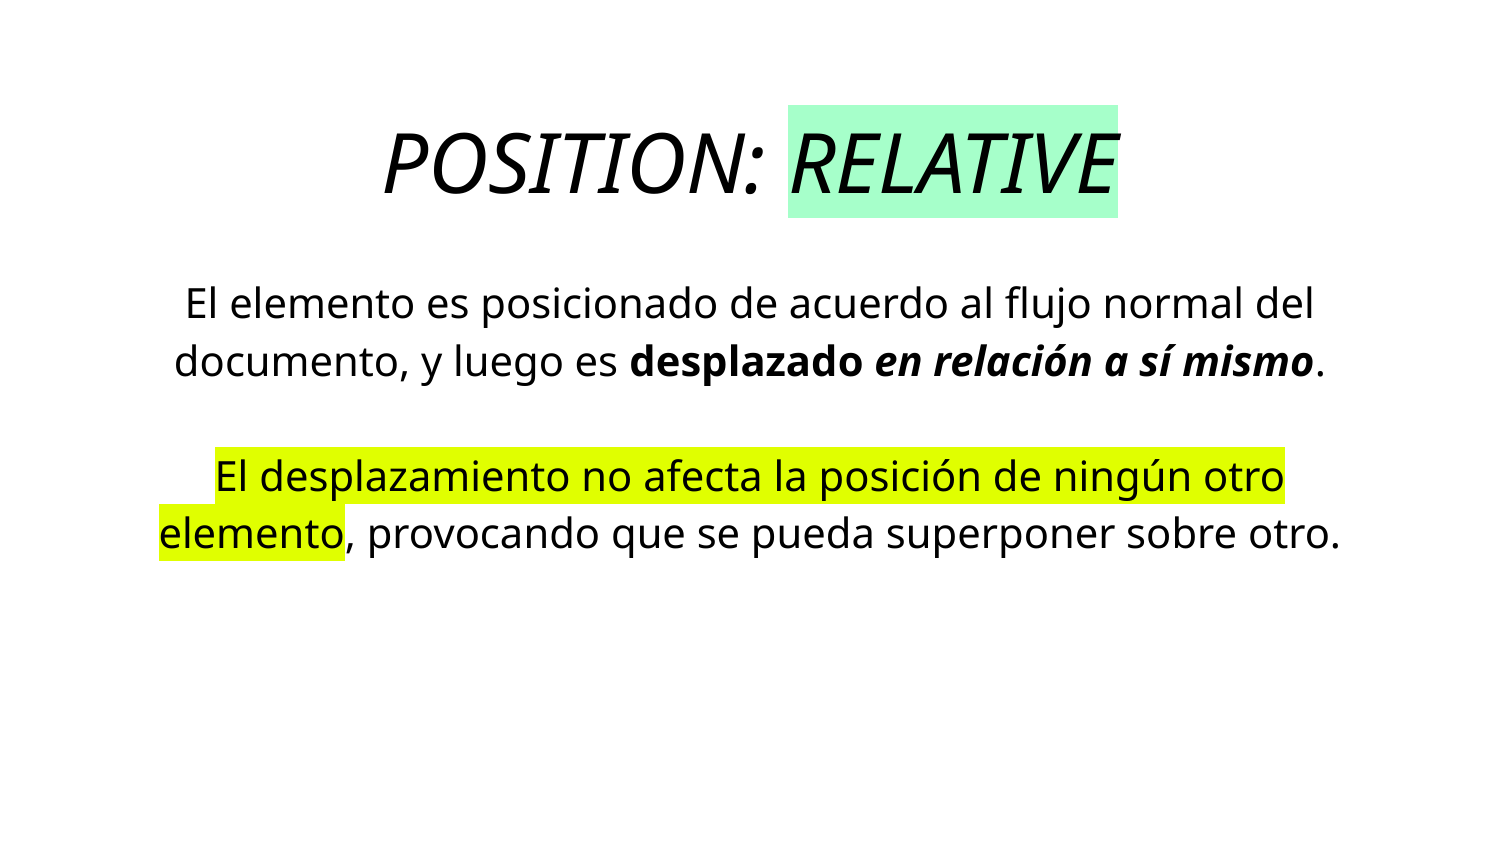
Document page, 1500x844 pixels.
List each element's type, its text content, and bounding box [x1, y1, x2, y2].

text_box El elemento es posicionado de acuerdo al flujo normal del documento, y luego es desplazado en relación a sí mismo. El desplazamiento no afecta la posición de ningún otro elemento, provocando que se pueda superponer sobre otro. [110, 254, 1390, 751]
text_box POSITION: RELATIVE [238, 80, 1262, 195]
